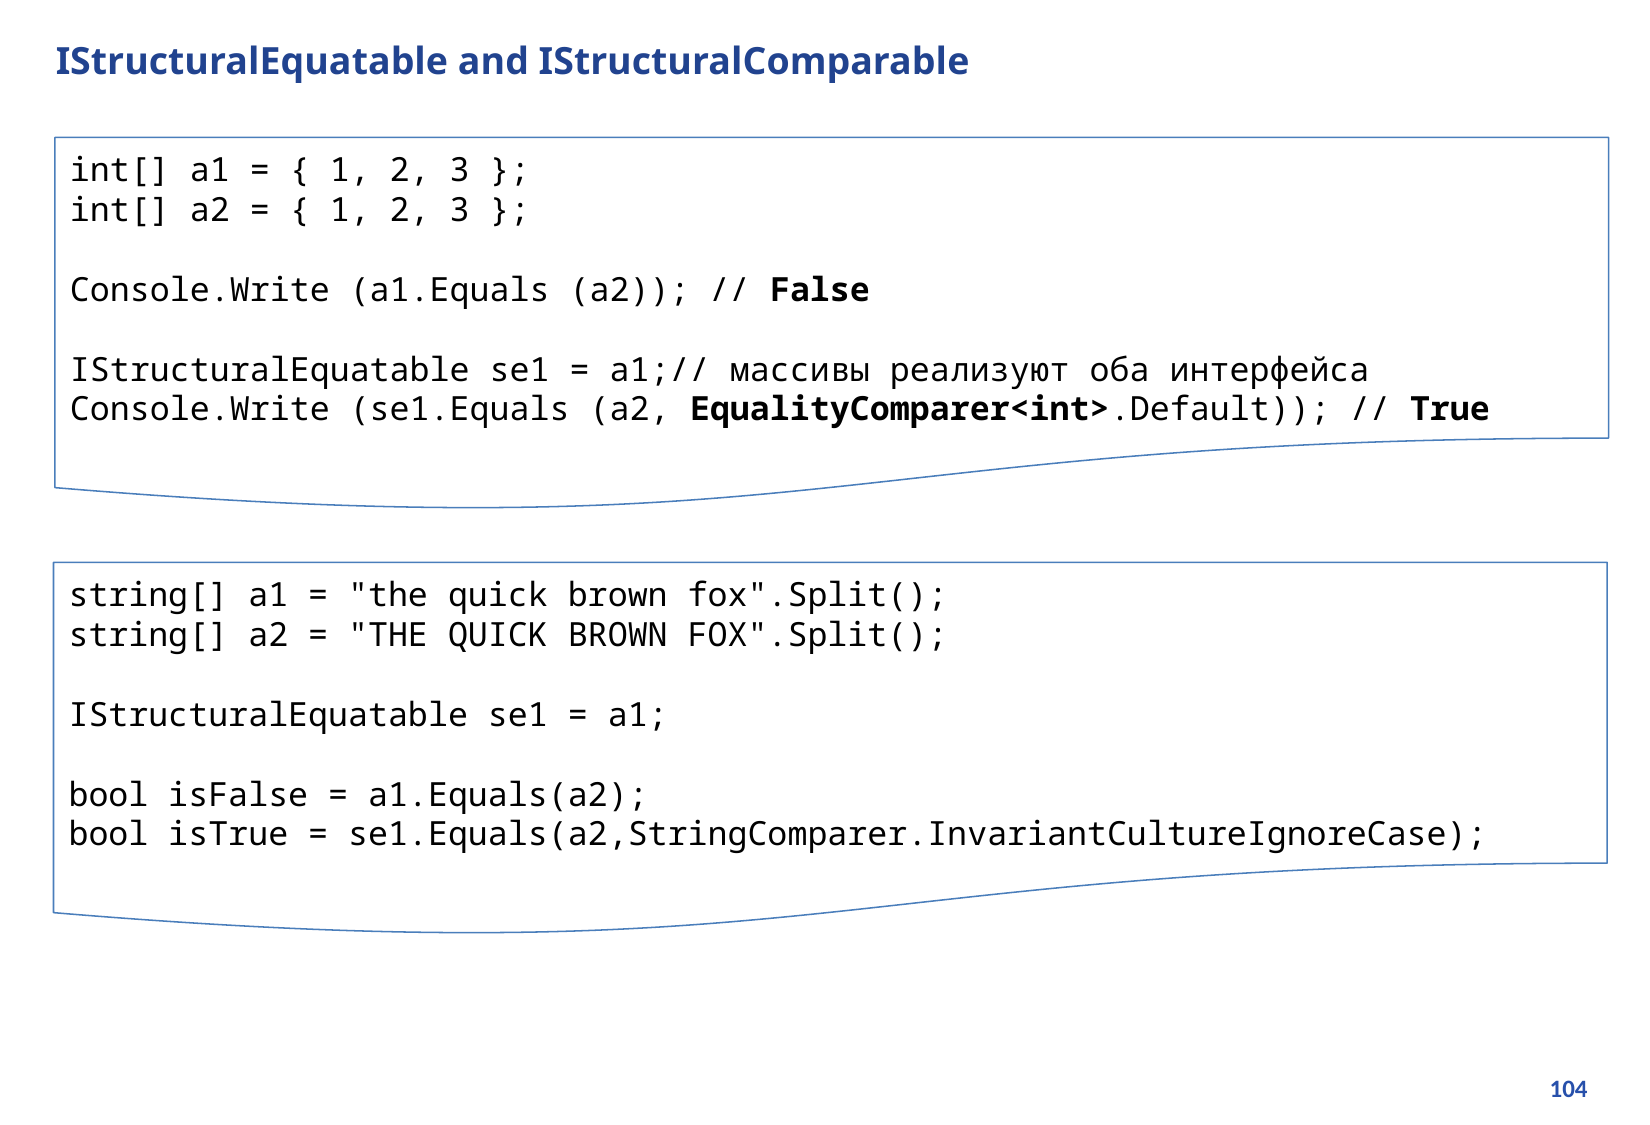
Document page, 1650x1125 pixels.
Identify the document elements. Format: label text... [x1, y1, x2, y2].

title IStructuralEquatable and IStructuralComparable [40, 29, 1616, 90]
text_box string[] a1 = "the quick brown fox".Split(); string[] a2 = "THE QUICK BROWN FOX".Split(); IStructuralEquatable se1 = a1; bool isFalse = a1.Equals(a2); bool isTrue = se1.Equals(a2,StringComparer.InvariantCultureIgnoreCase); [52, 561, 1608, 934]
text_box int[] a1 = { 1, 2, 3 }; int[] a2 = { 1, 2, 3 }; Console.Write (a1.Equals (a2)); // False IStructuralEquatable se1 = a1;// массивы реализуют оба интерфейса Console.Write (se1.Equals (a2, EqualityComparer<int>.Default)); // True [54, 136, 1610, 509]
